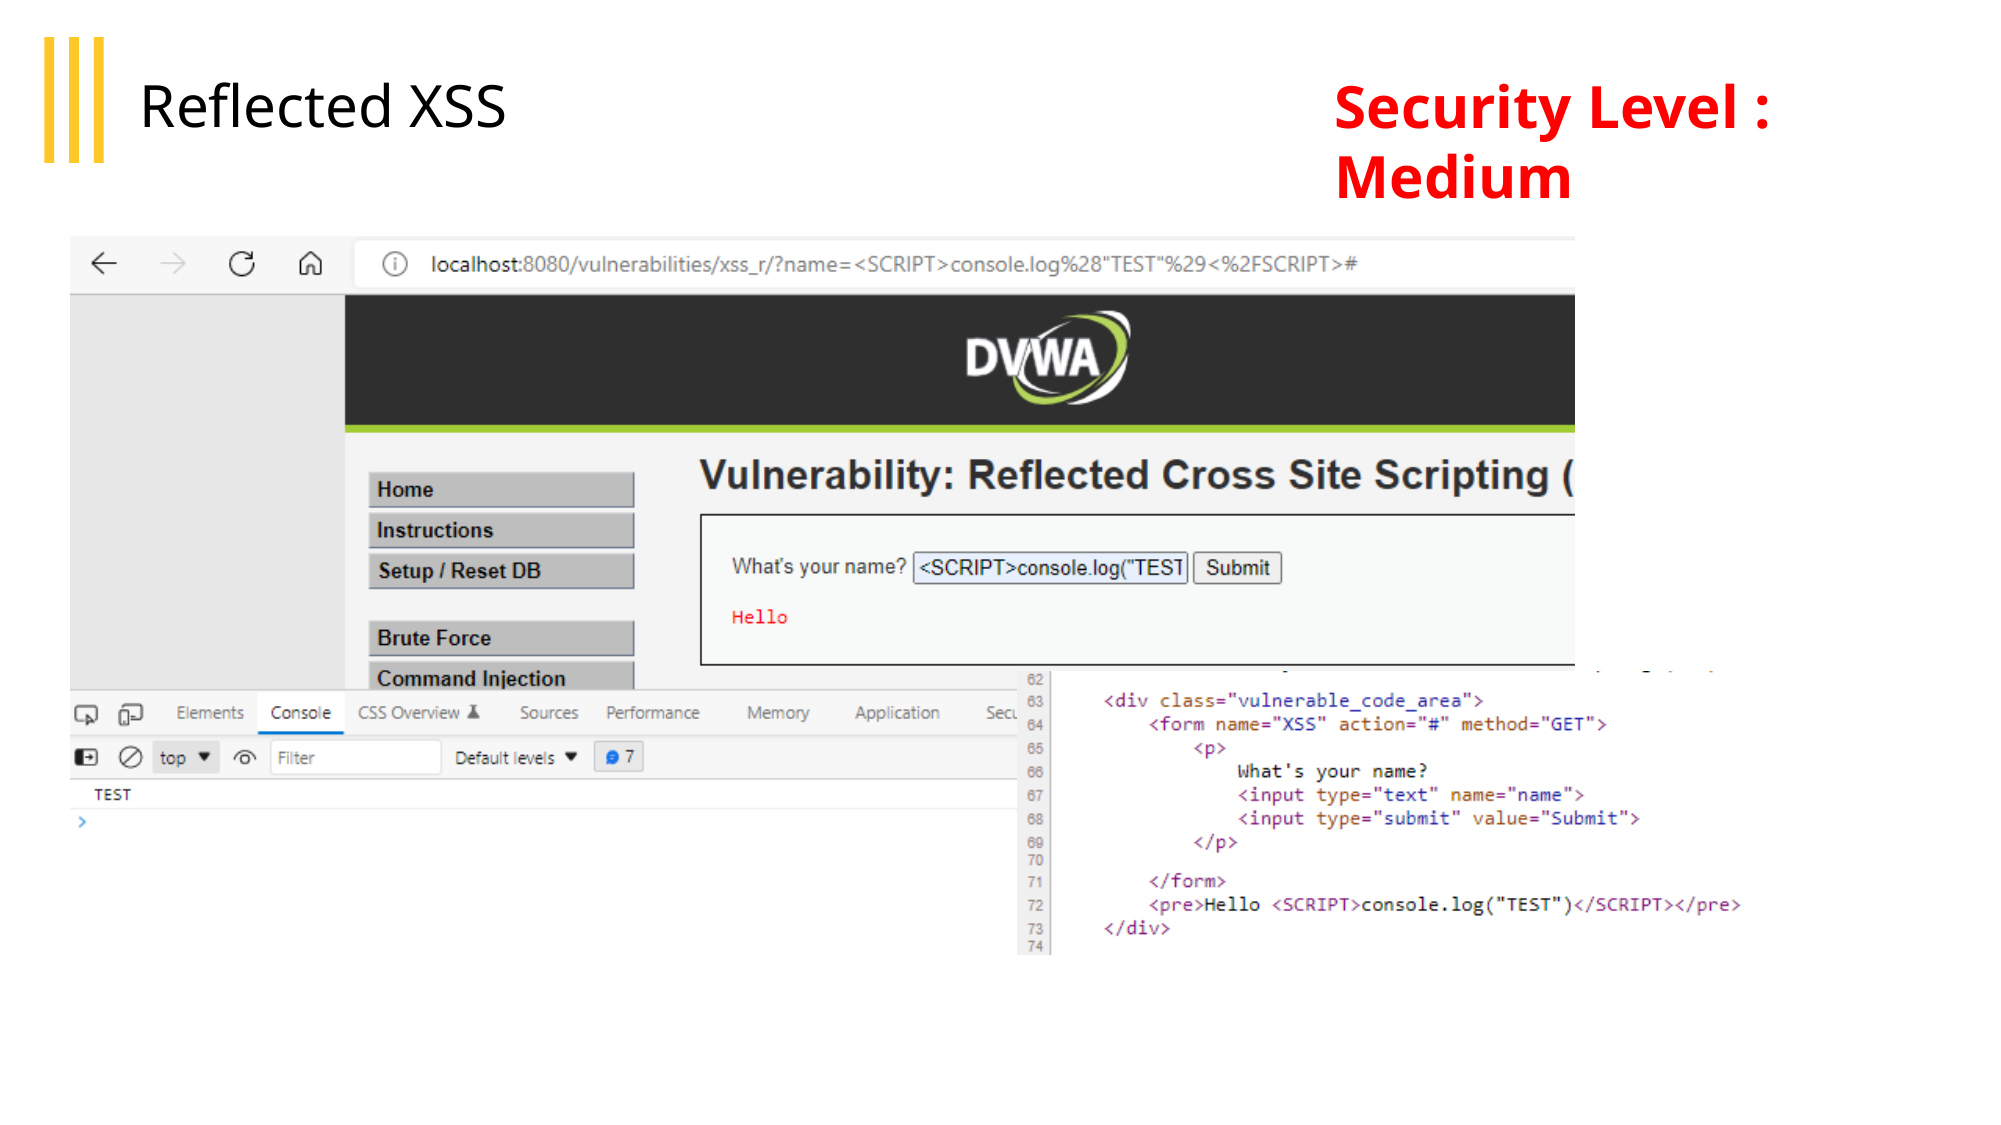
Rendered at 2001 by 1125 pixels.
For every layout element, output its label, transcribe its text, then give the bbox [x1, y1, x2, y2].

text_box Security Level : Medium [1319, 55, 1962, 226]
picture [70, 236, 1843, 955]
text_box Reflected XSS [124, 54, 880, 155]
